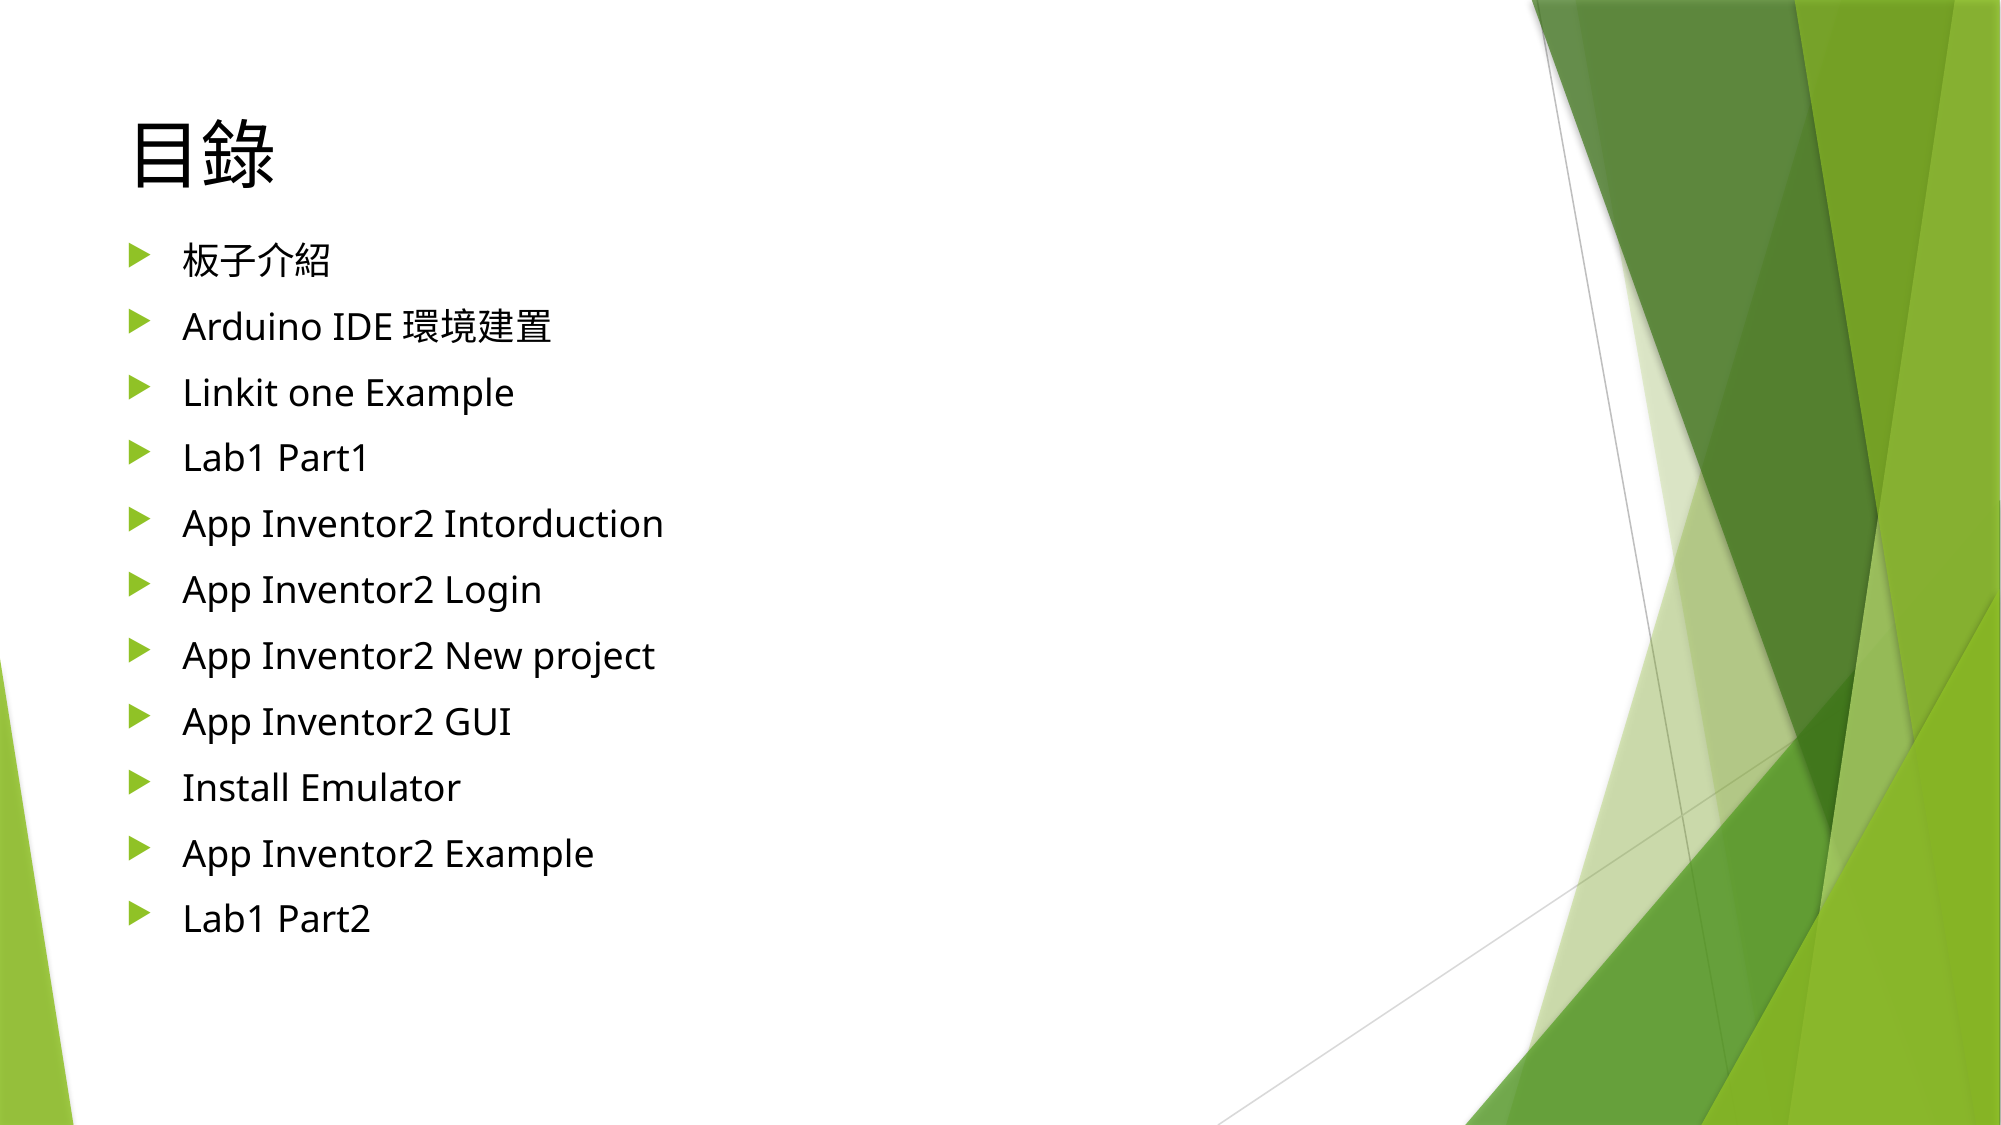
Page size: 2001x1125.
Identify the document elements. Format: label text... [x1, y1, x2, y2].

title 目錄 [111, 99, 1522, 229]
list 板子介紹 Arduino IDE環境建置 Linkit one Example Lab1 Part1 App Inventor2 Intorduction App Inventor2 Login App Inventor2 New project App Inventor2 GUI Install Emulator App Inventor2 Example Lab1 Part2 [111, 229, 1522, 977]
